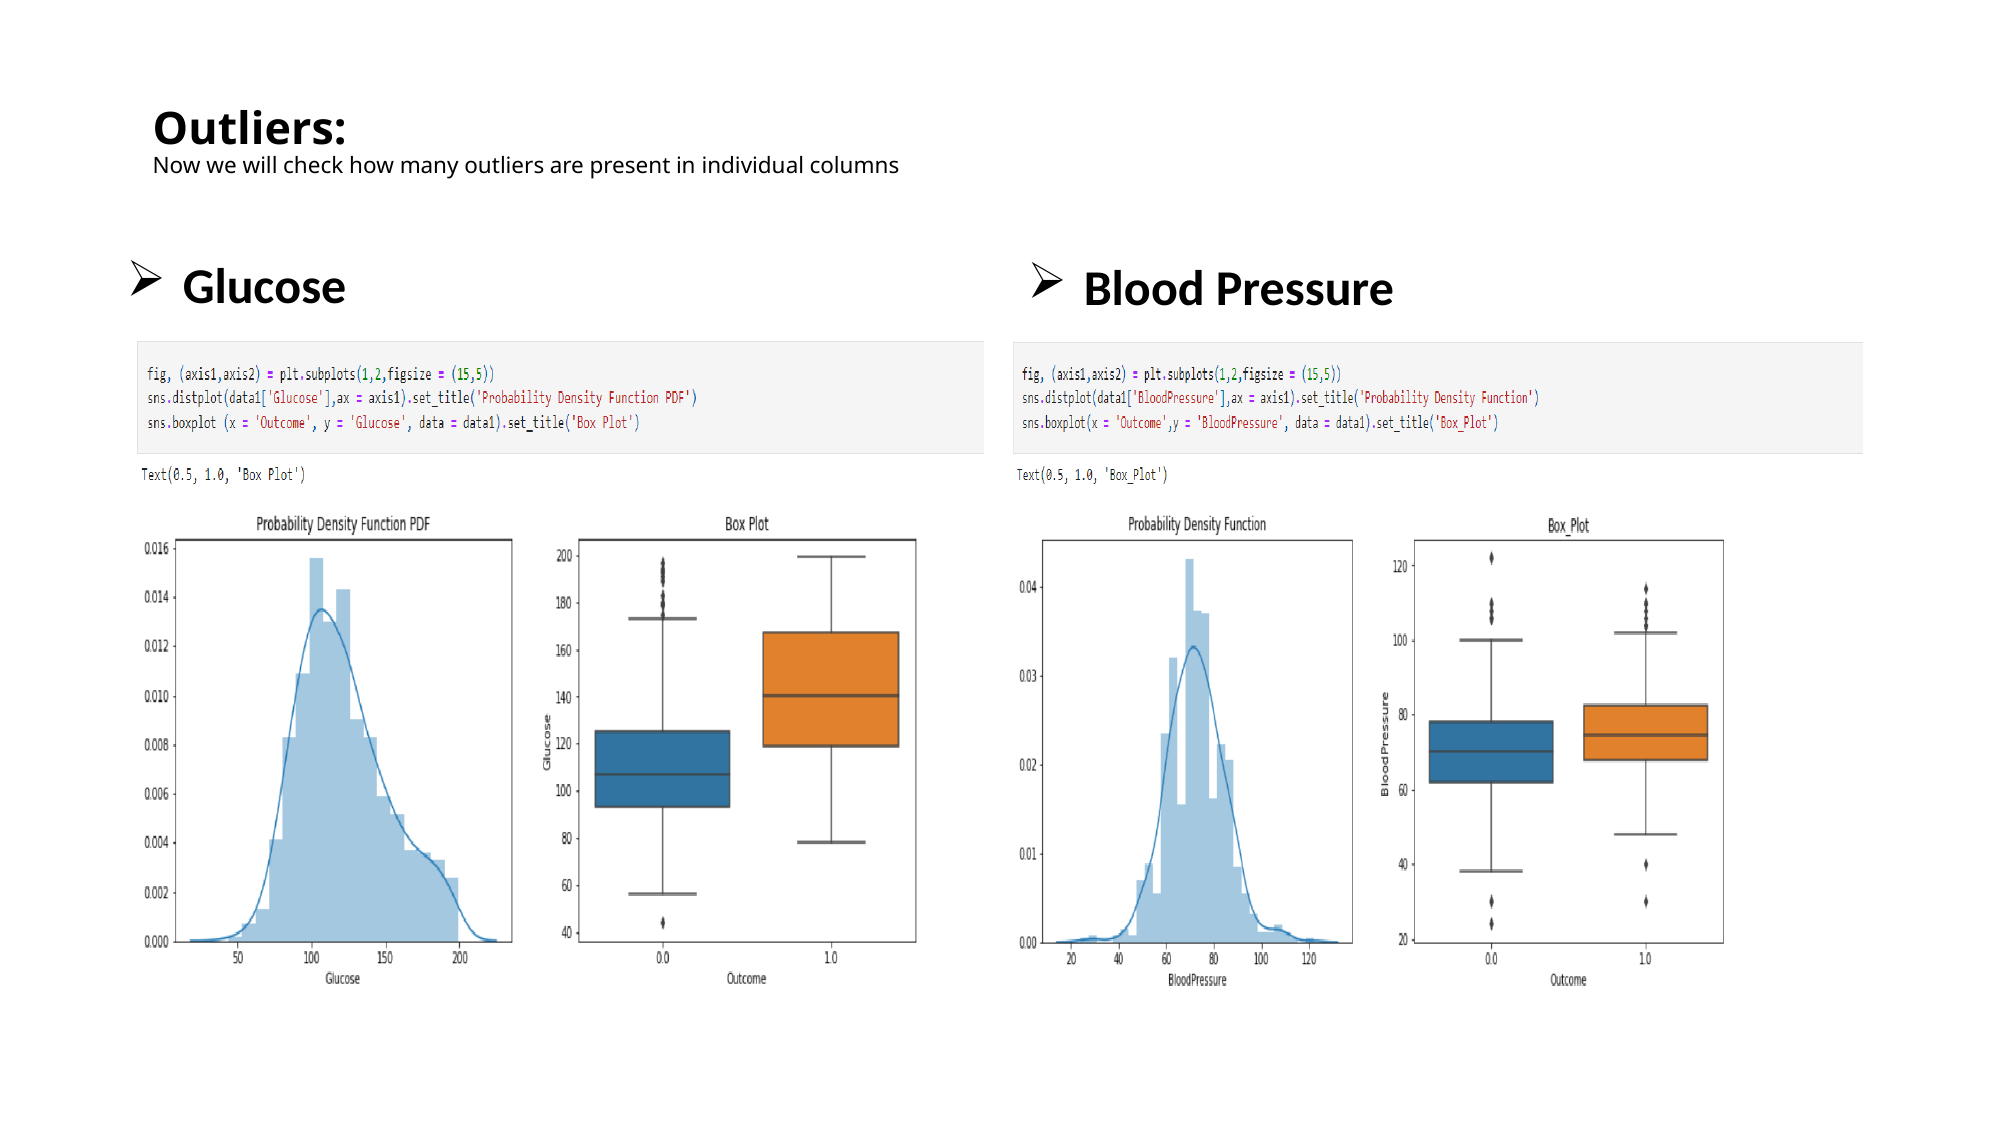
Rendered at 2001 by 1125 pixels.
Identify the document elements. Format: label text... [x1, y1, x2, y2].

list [1012, 341, 1863, 1011]
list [137, 341, 984, 1011]
title Outliers: Now we will check how many outliers are present in individual columns [137, 48, 1863, 241]
list Glucose [111, 240, 958, 323]
list Blood Pressure [1012, 235, 1863, 324]
